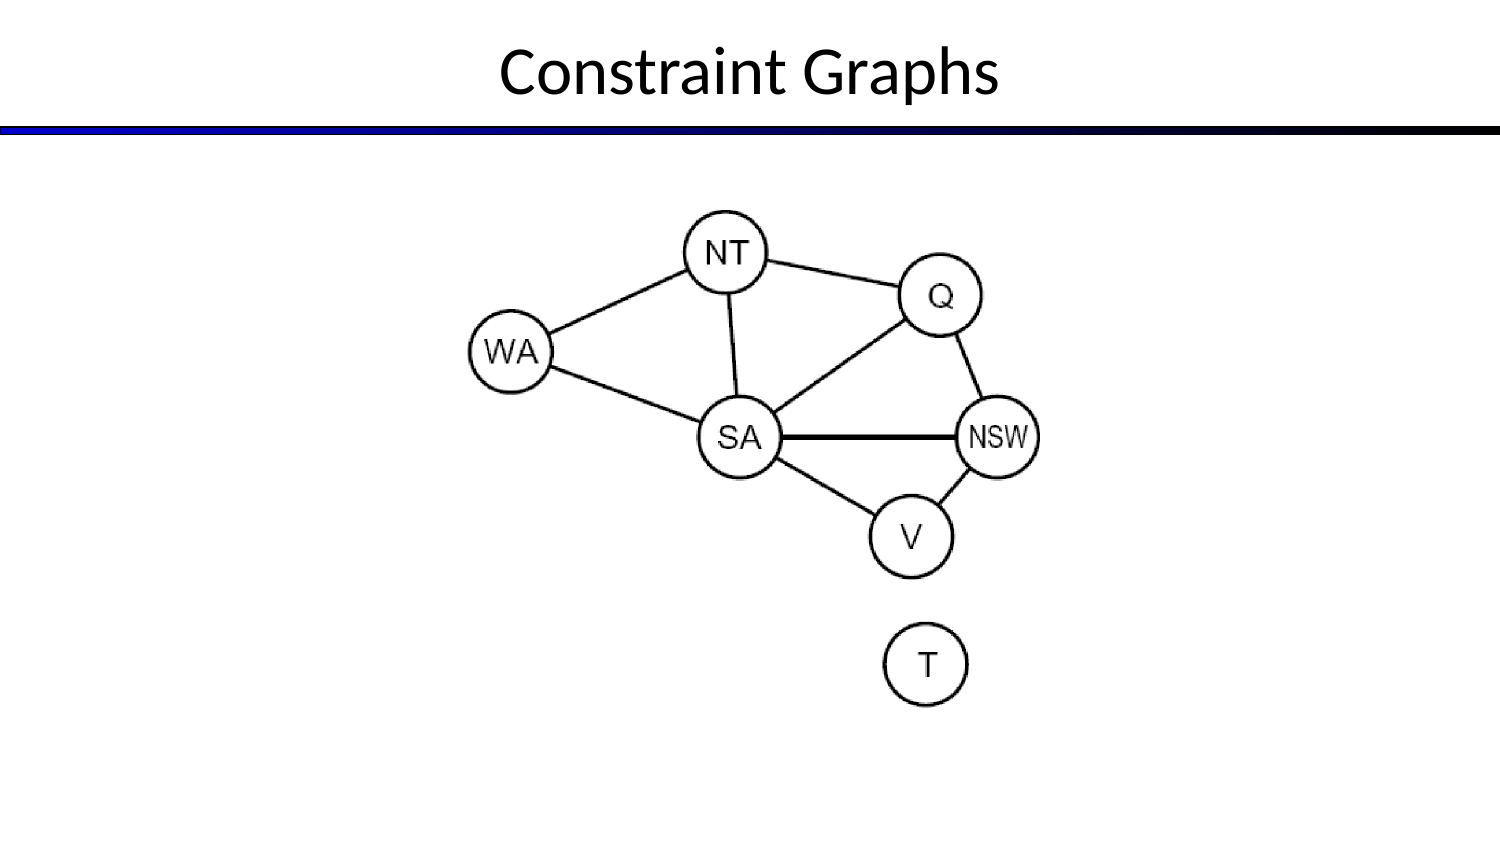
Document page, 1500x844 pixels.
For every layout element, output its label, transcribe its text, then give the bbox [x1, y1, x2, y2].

picture [459, 196, 1051, 713]
title Constraint Graphs [0, 0, 1500, 138]
